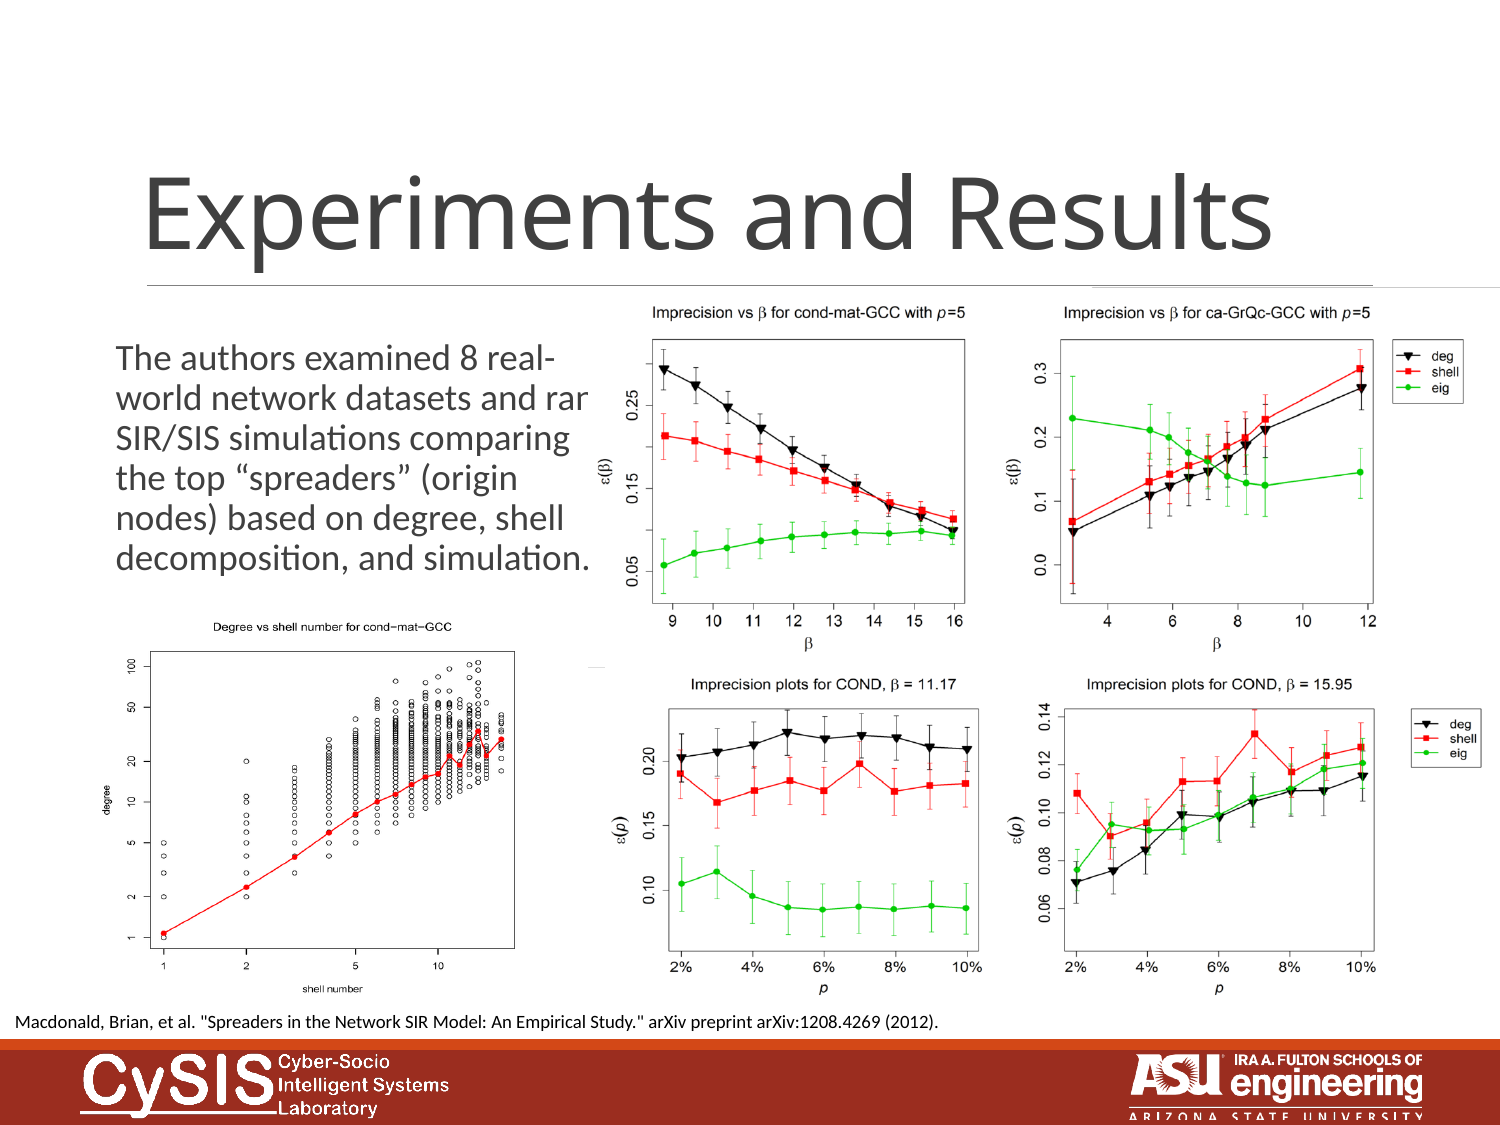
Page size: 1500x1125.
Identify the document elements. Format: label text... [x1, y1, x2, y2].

picture [97, 603, 541, 1008]
picture [587, 286, 1500, 1010]
text_box Macdonald, Brian, et al. "Spreaders in the Network SIR Model: An Empirical Study." arXiv preprint arXiv:1208.4269 (2012). [0, 1002, 1500, 1040]
title Experiments and Results [125, 39, 1363, 278]
picture [60, 1040, 464, 1125]
list The authors examined 8 real-world network datasets and ran SIR/SIS simulations comparing the top “spreaders” (origin nodes) based on degree, shell decomposition, and simulation. [101, 260, 606, 631]
